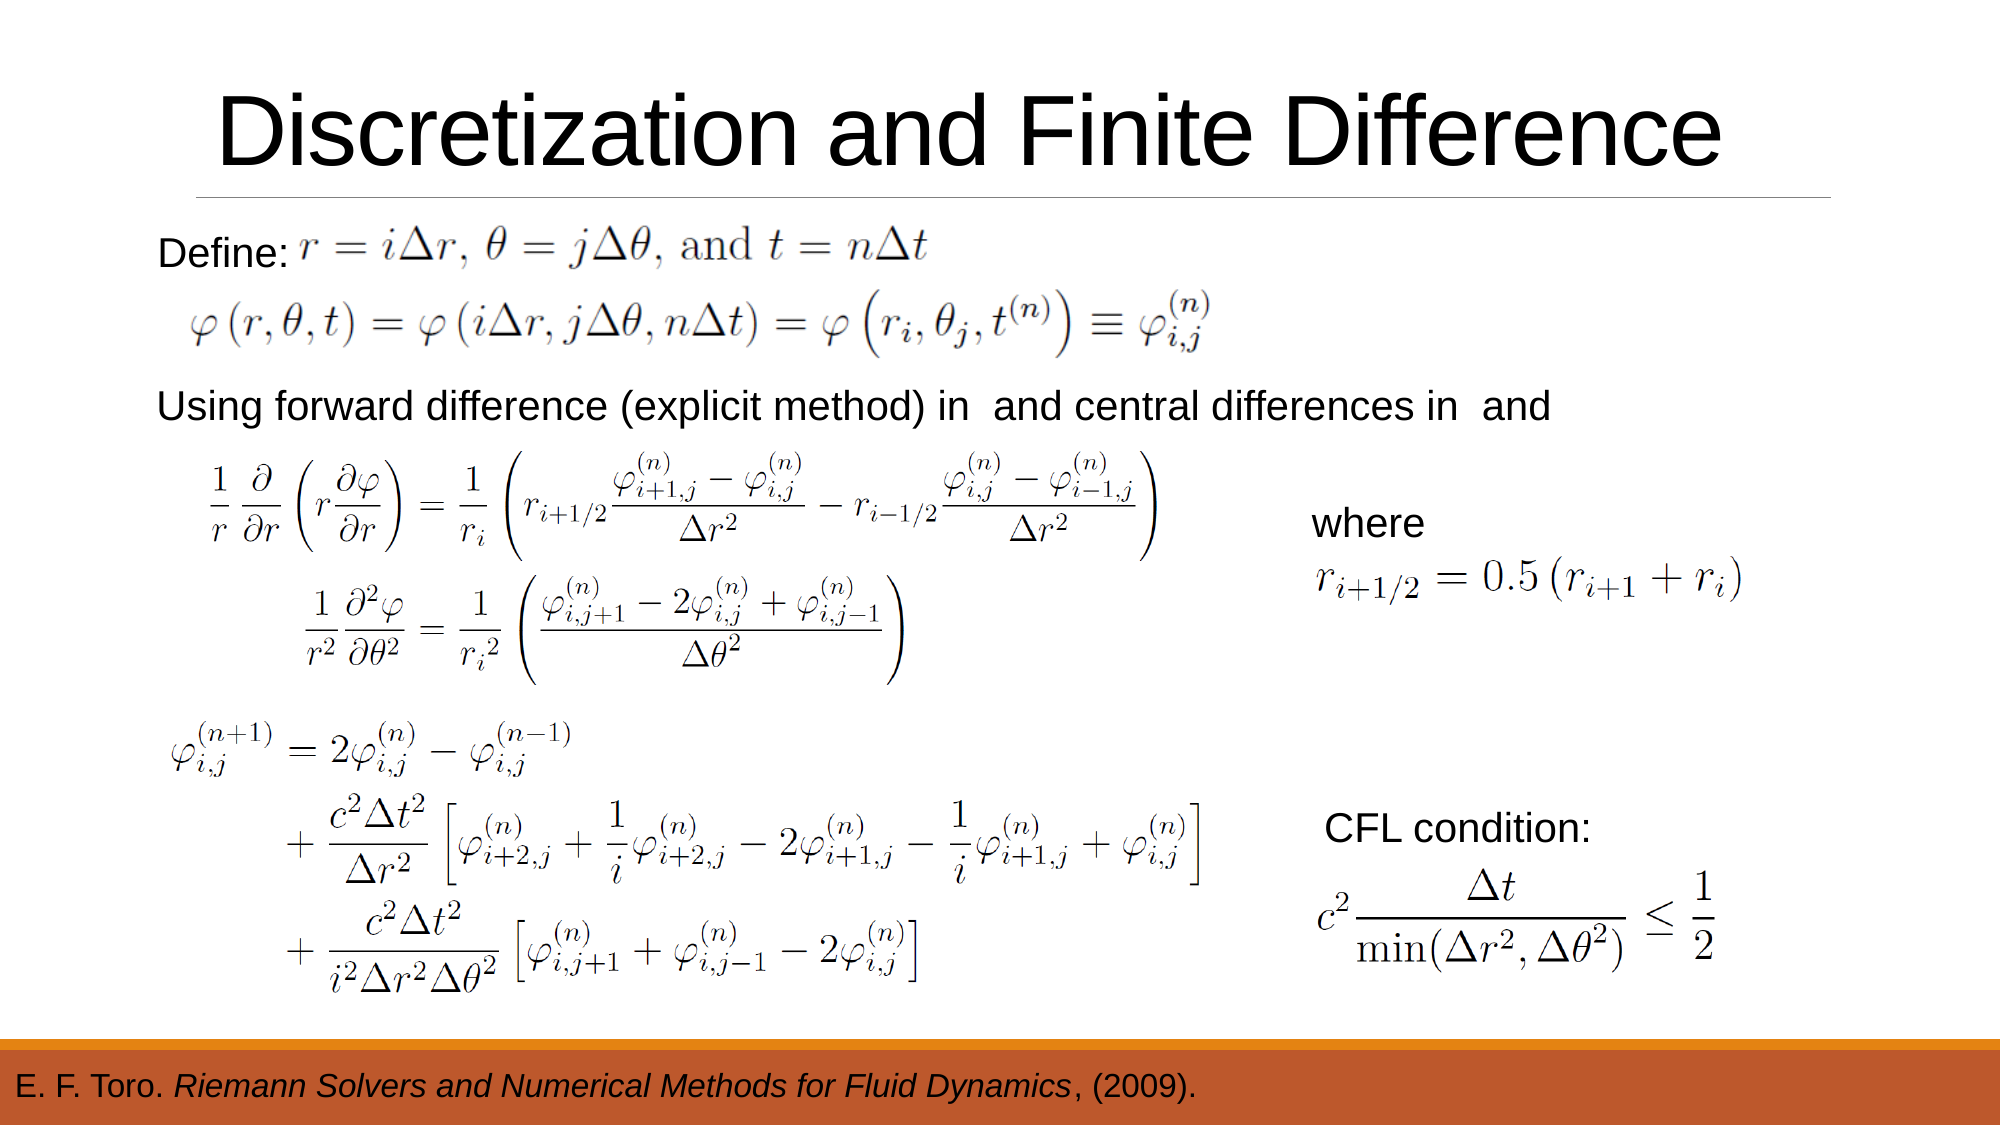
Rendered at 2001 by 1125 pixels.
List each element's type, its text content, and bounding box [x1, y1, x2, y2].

text_box Discretization and Finite Difference [199, 0, 1850, 194]
picture [1296, 858, 1726, 980]
text_box E. F. Toro. Riemann Solvers and Numerical Methods for Fluid Dynamics, (2009). [0, 1057, 1265, 1112]
text_box where [1297, 488, 1441, 553]
picture [183, 278, 1221, 370]
picture [199, 435, 1170, 692]
picture [291, 215, 932, 277]
text_box CFL condition: [1309, 793, 1607, 855]
text_box Define: [142, 218, 289, 283]
picture [163, 709, 1206, 1009]
picture [1307, 546, 1744, 611]
